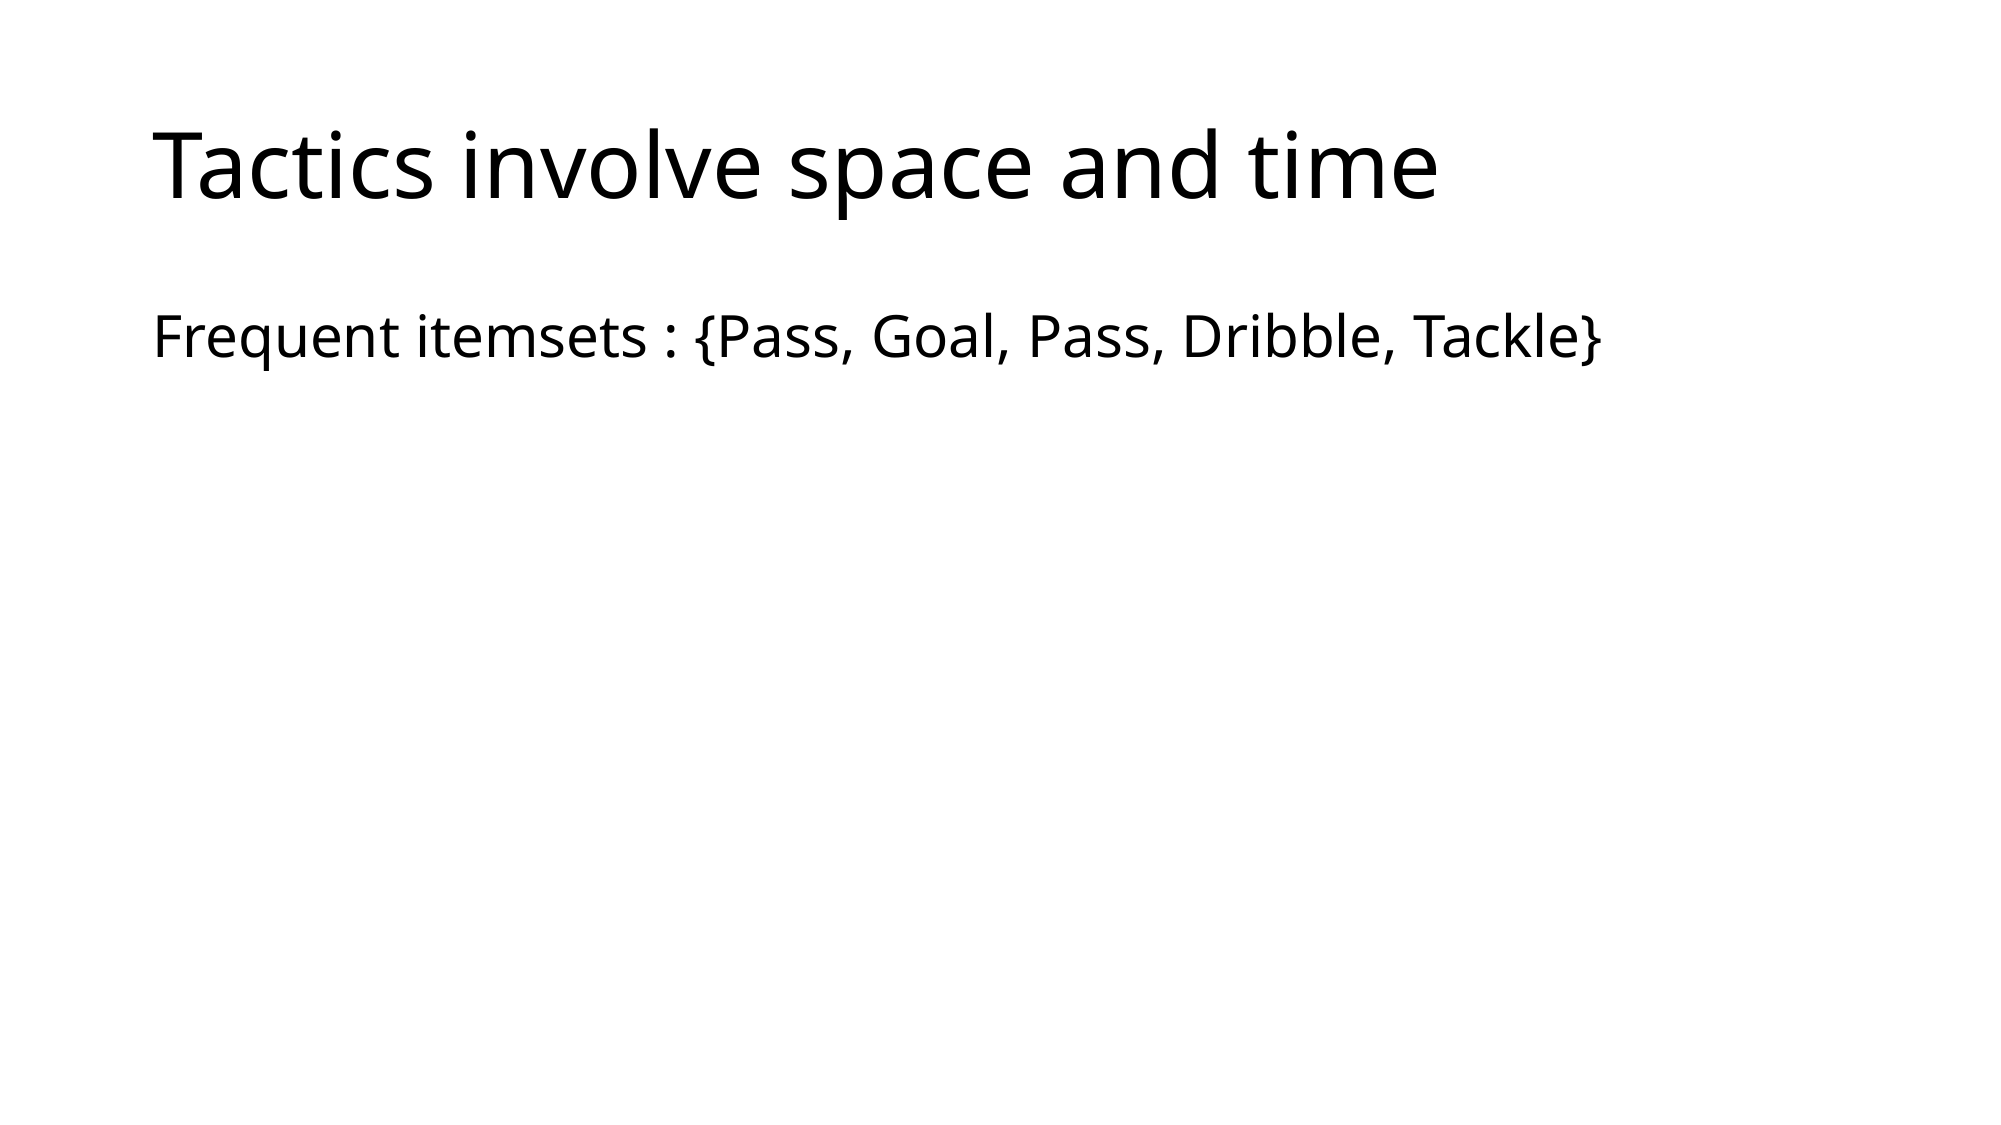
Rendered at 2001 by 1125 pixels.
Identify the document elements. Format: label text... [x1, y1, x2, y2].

title Tactics involve space and time [137, 59, 1863, 278]
list Frequent itemsets : {Pass, Goal, Pass, Dribble, Tackle} [137, 299, 1863, 1014]
